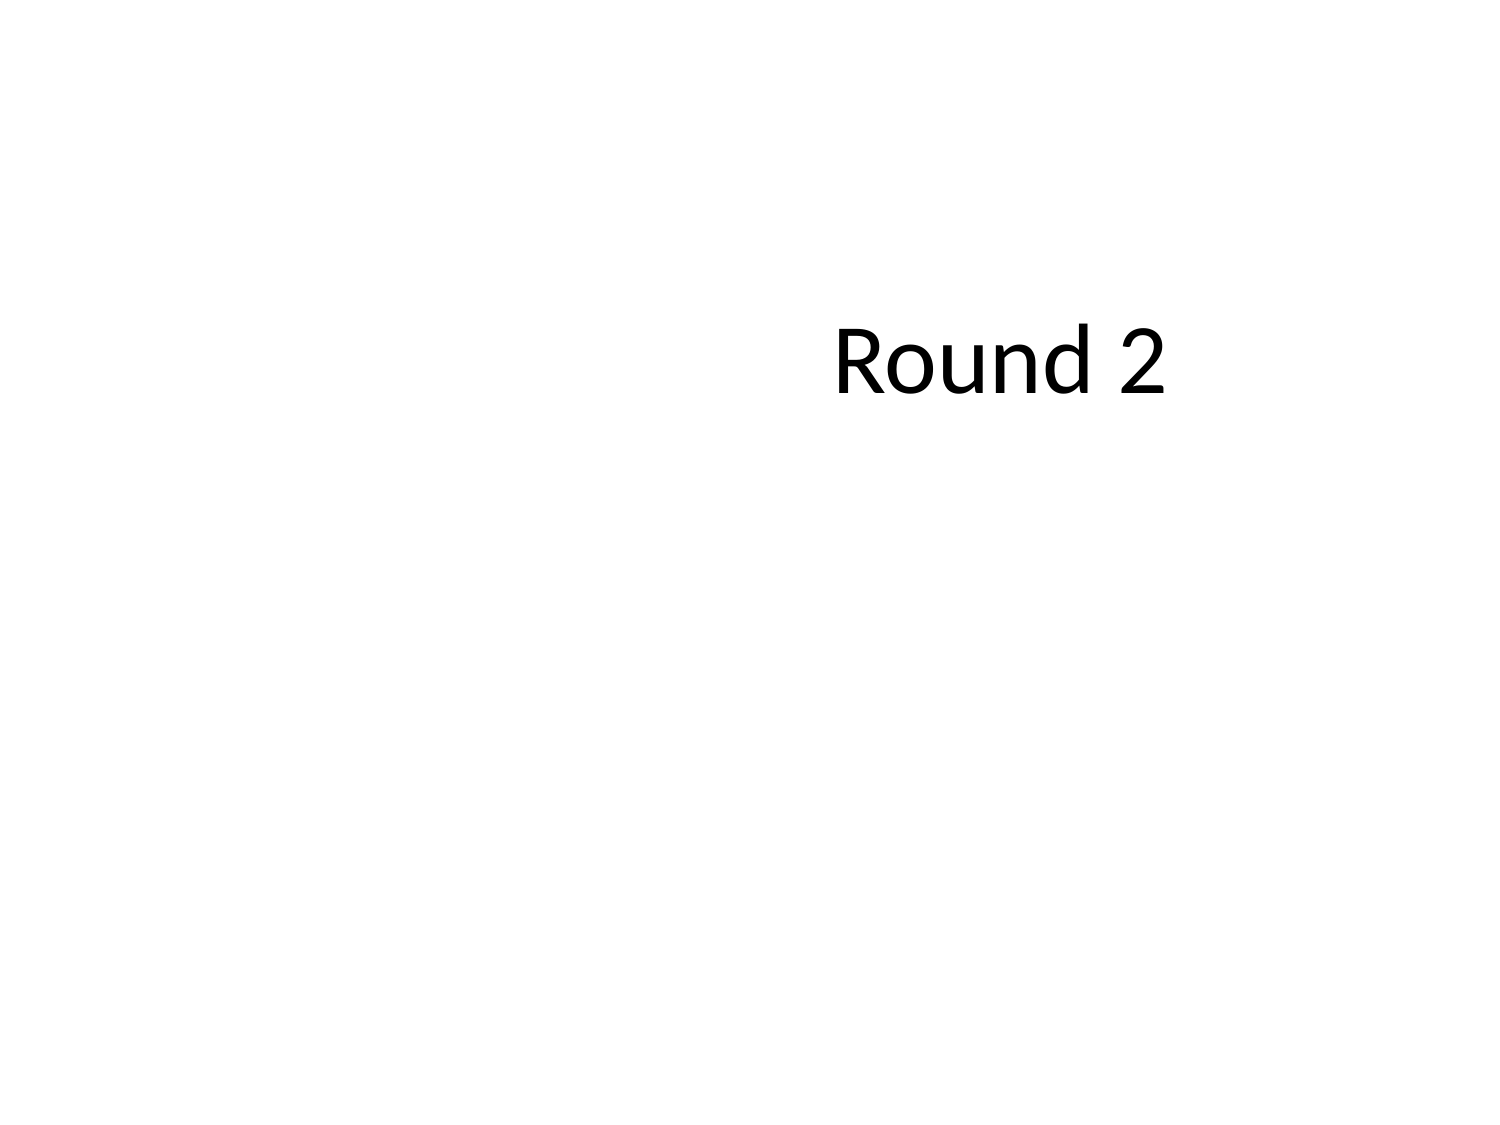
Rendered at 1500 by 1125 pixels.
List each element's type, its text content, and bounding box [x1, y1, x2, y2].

list Round 2 [137, 299, 1500, 1014]
